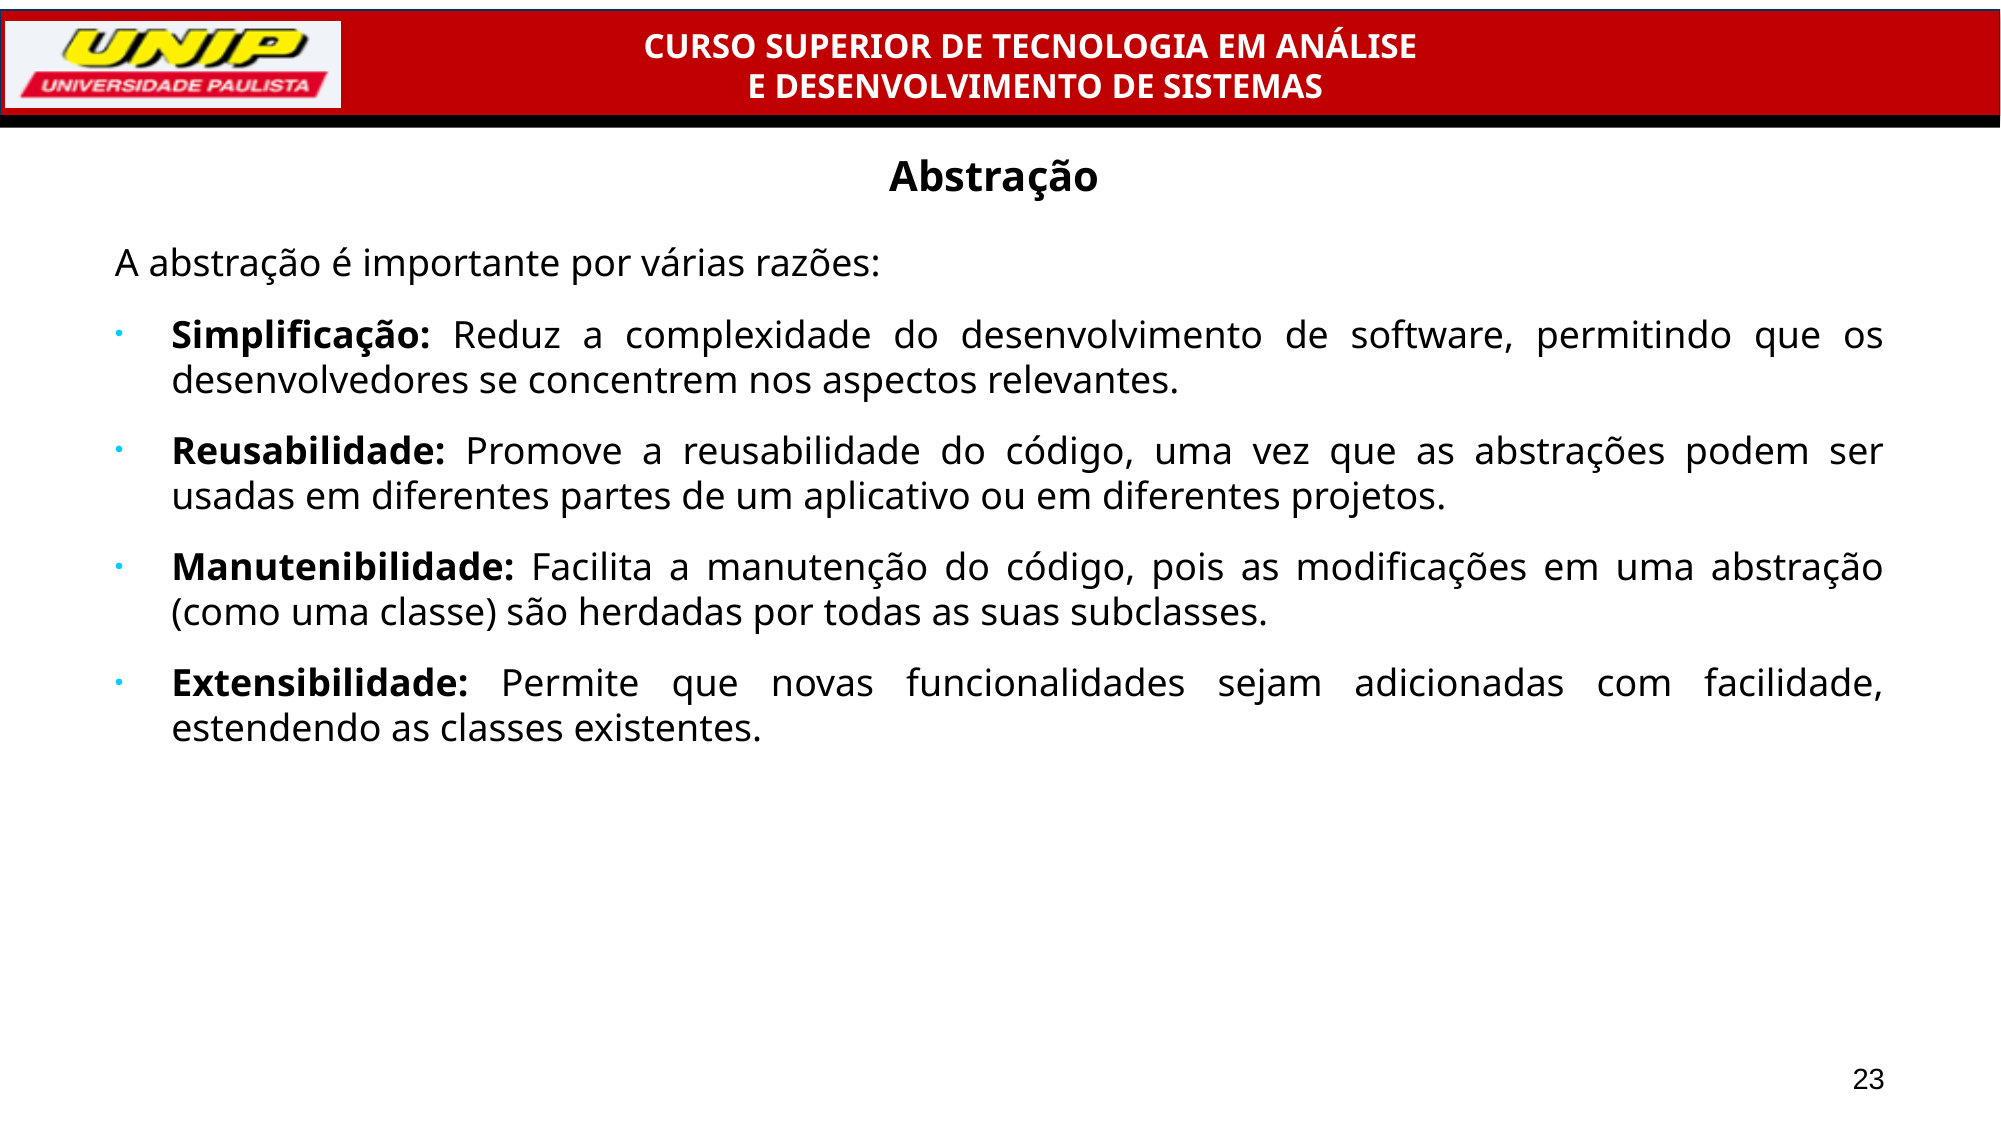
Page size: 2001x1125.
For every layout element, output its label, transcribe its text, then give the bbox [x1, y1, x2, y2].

list A abstração é importante por várias razões: Simplificação: Reduz a complexidade do desenvolvimento de software, permitindo que os desenvolvedores se concentrem nos aspectos relevantes. Reusabilidade: Promove a reusabilidade do código, uma vez que as abstrações podem ser usadas em diferentes partes de um aplicativo ou em diferentes projetos. Manutenibilidade: Facilita a manutenção do código, pois as modificações em uma abstração (como uma classe) são herdadas por todas as suas subclasses. Extensibilidade: Permite que novas funcionalidades sejam adicionadas com facilidade, estendendo as classes existentes. [99, 231, 1900, 988]
slide_number 23 [1433, 1024, 1900, 1103]
picture [5, 21, 341, 108]
title Abstração [99, 62, 1900, 231]
